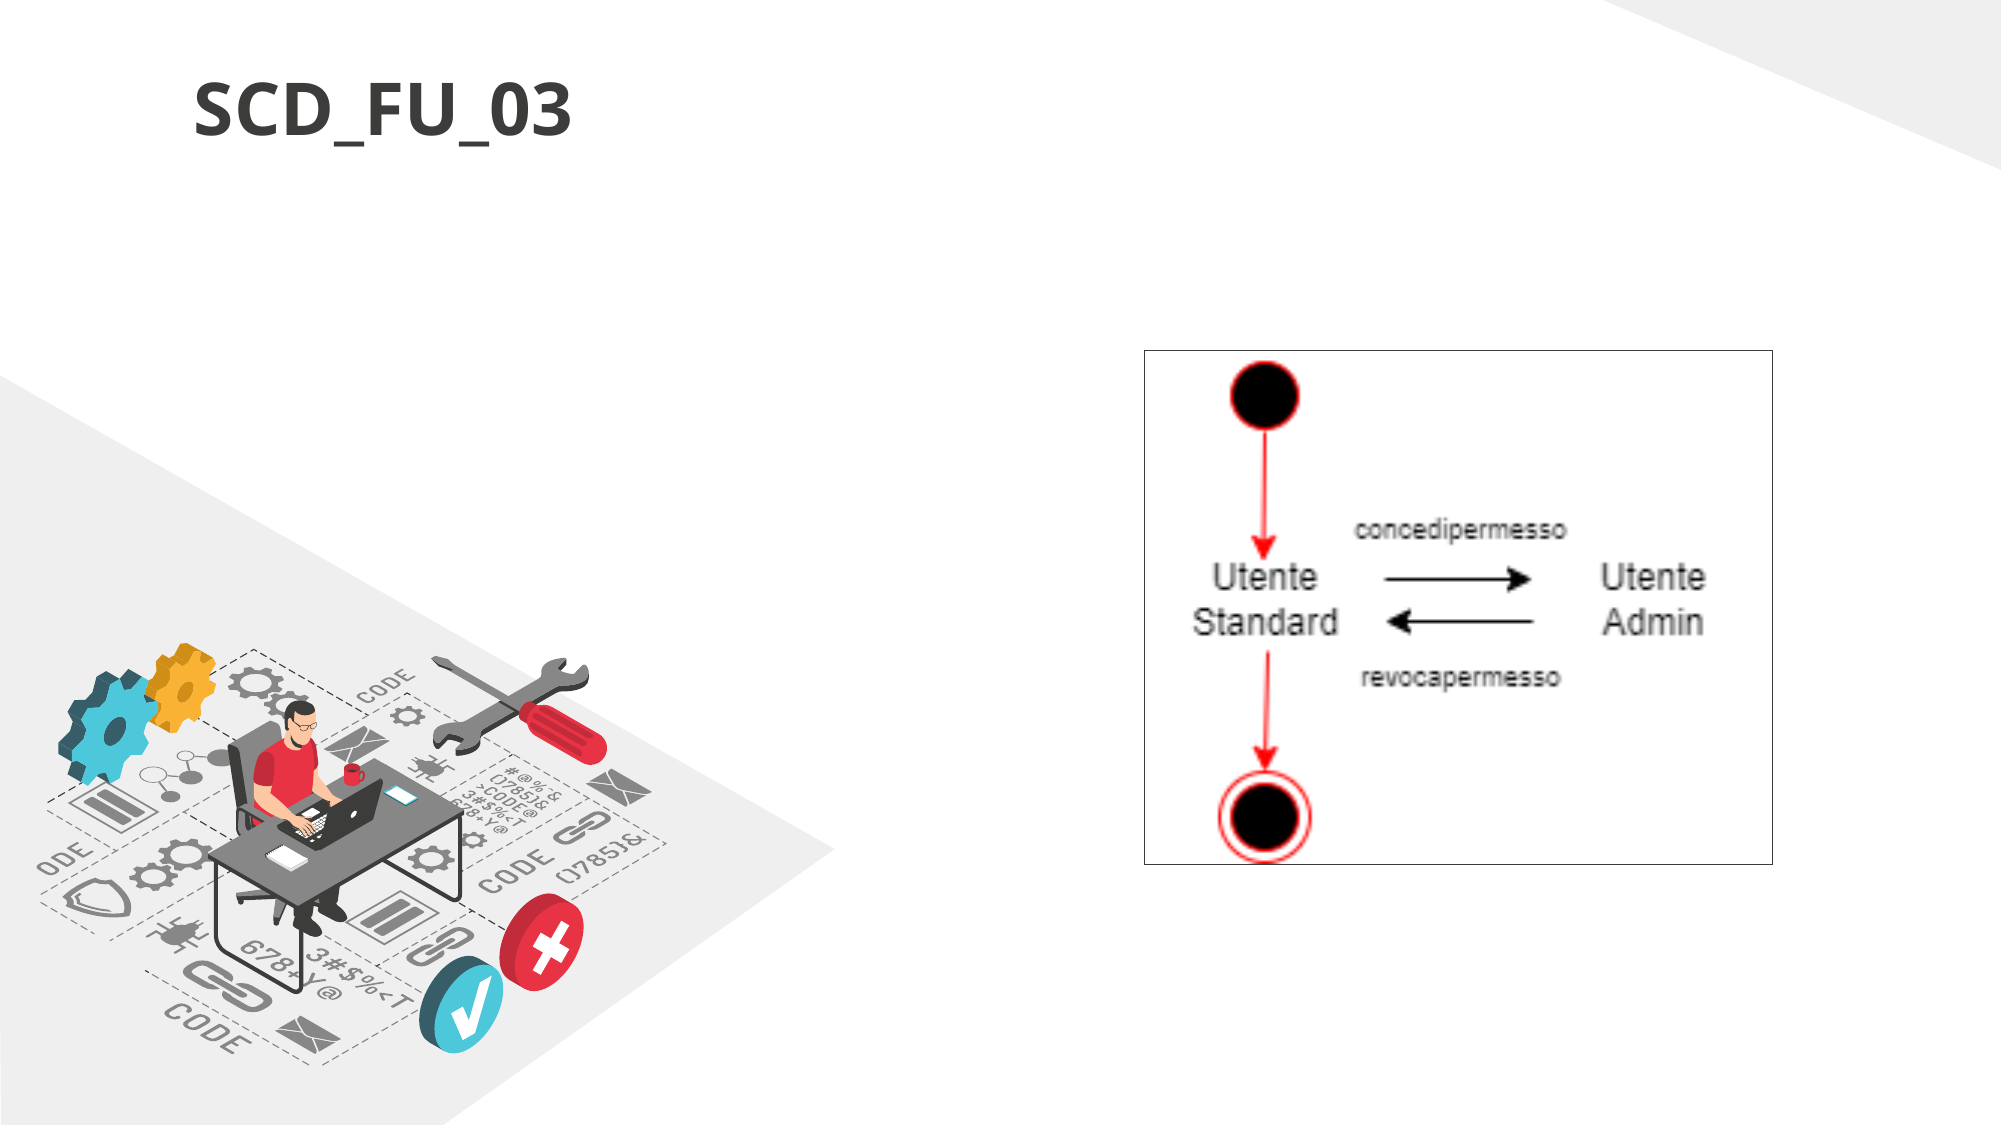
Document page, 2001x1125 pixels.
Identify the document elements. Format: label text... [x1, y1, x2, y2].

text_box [36, 642, 668, 1066]
title SCD_FU_03 [173, 42, 1722, 168]
picture [1144, 350, 1773, 865]
